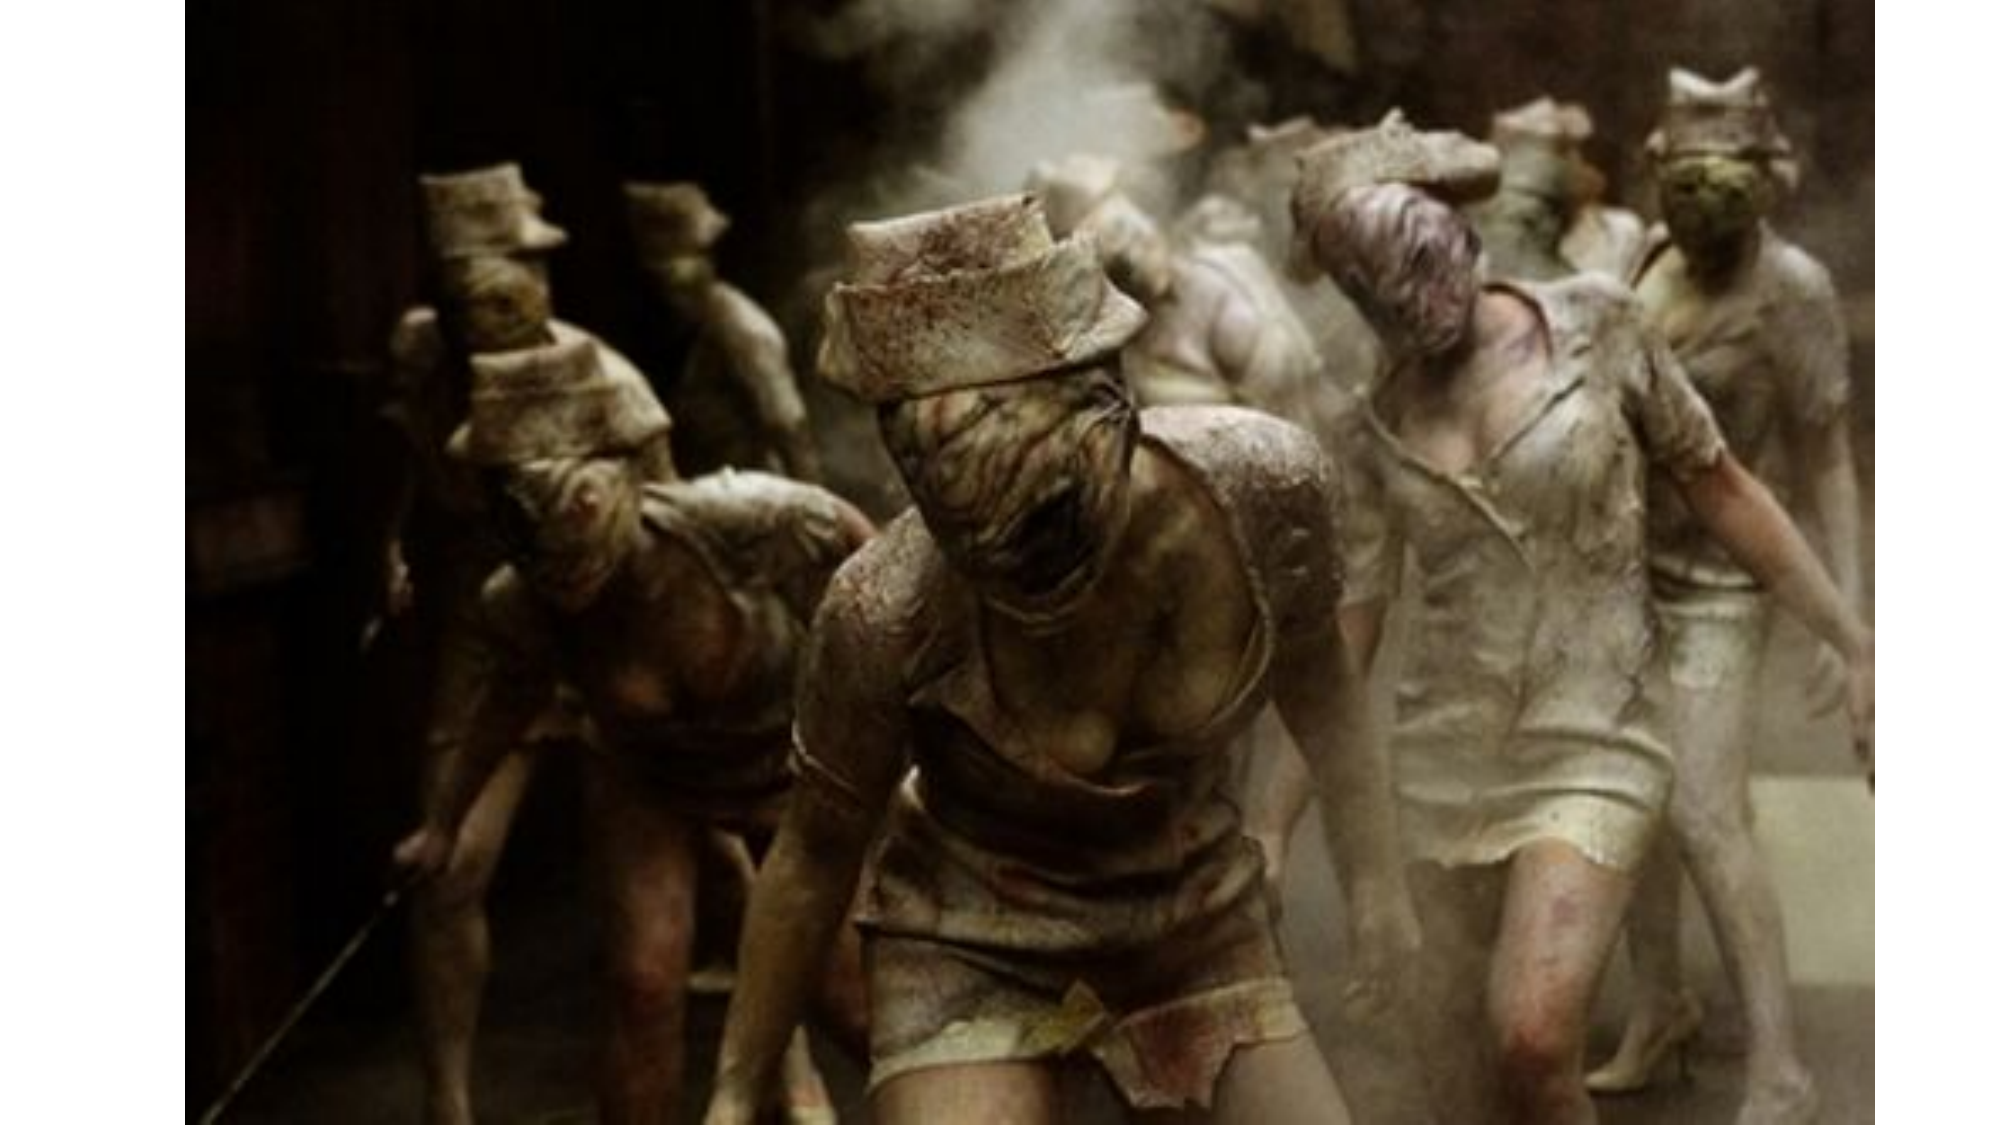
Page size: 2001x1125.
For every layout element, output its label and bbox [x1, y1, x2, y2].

picture [184, 0, 1875, 1125]
